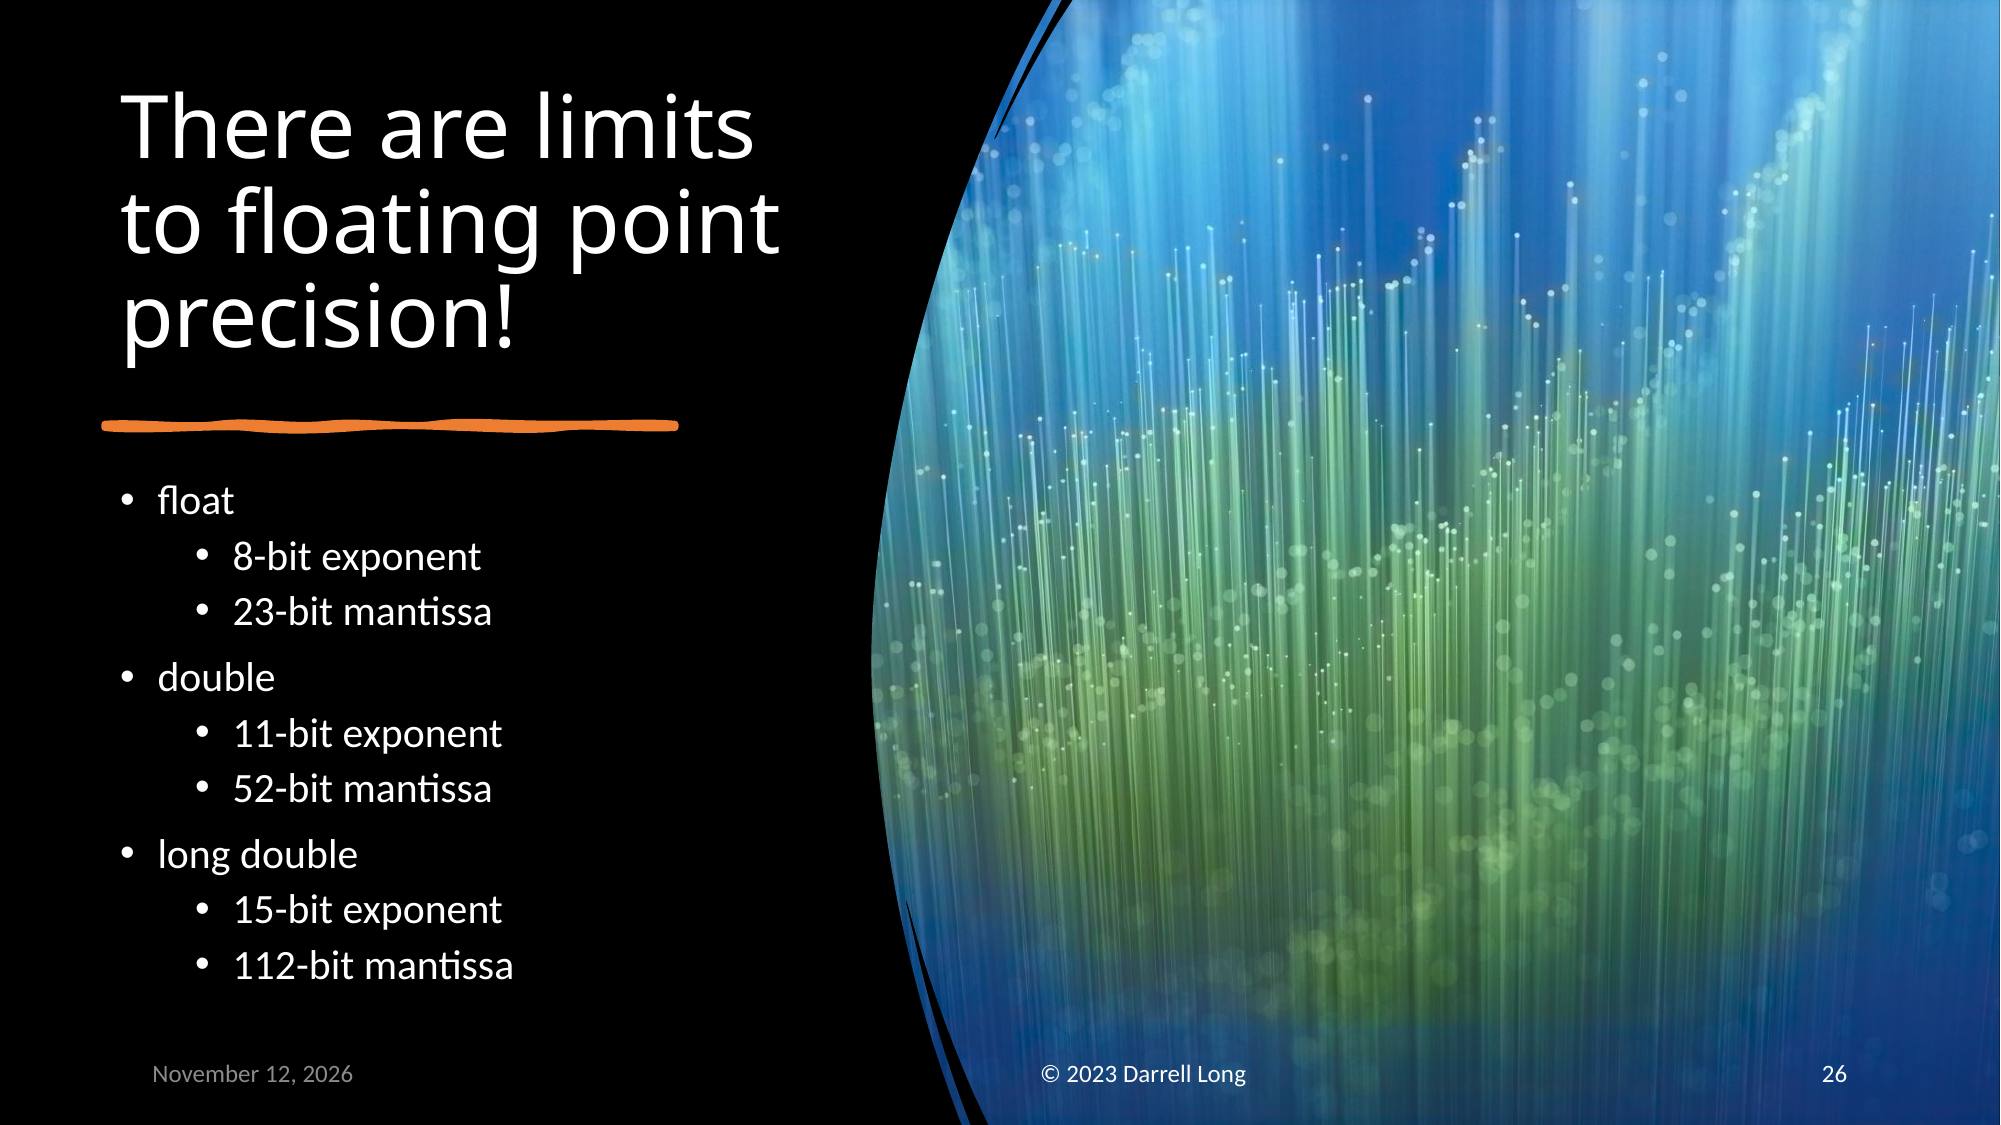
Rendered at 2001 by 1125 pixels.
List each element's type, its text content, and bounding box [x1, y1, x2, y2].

title There are limits to floating point precision! [105, 53, 822, 375]
text_box [0, 0, 871, 1125]
picture [871, 0, 2000, 1125]
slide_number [137, 1042, 588, 1103]
list float 8-bit exponent 23-bit mantissa double 11-bit exponent 52-bit mantissa long double 15-bit exponent 112-bit mantissa [105, 471, 802, 1016]
text_box [103, 421, 676, 431]
